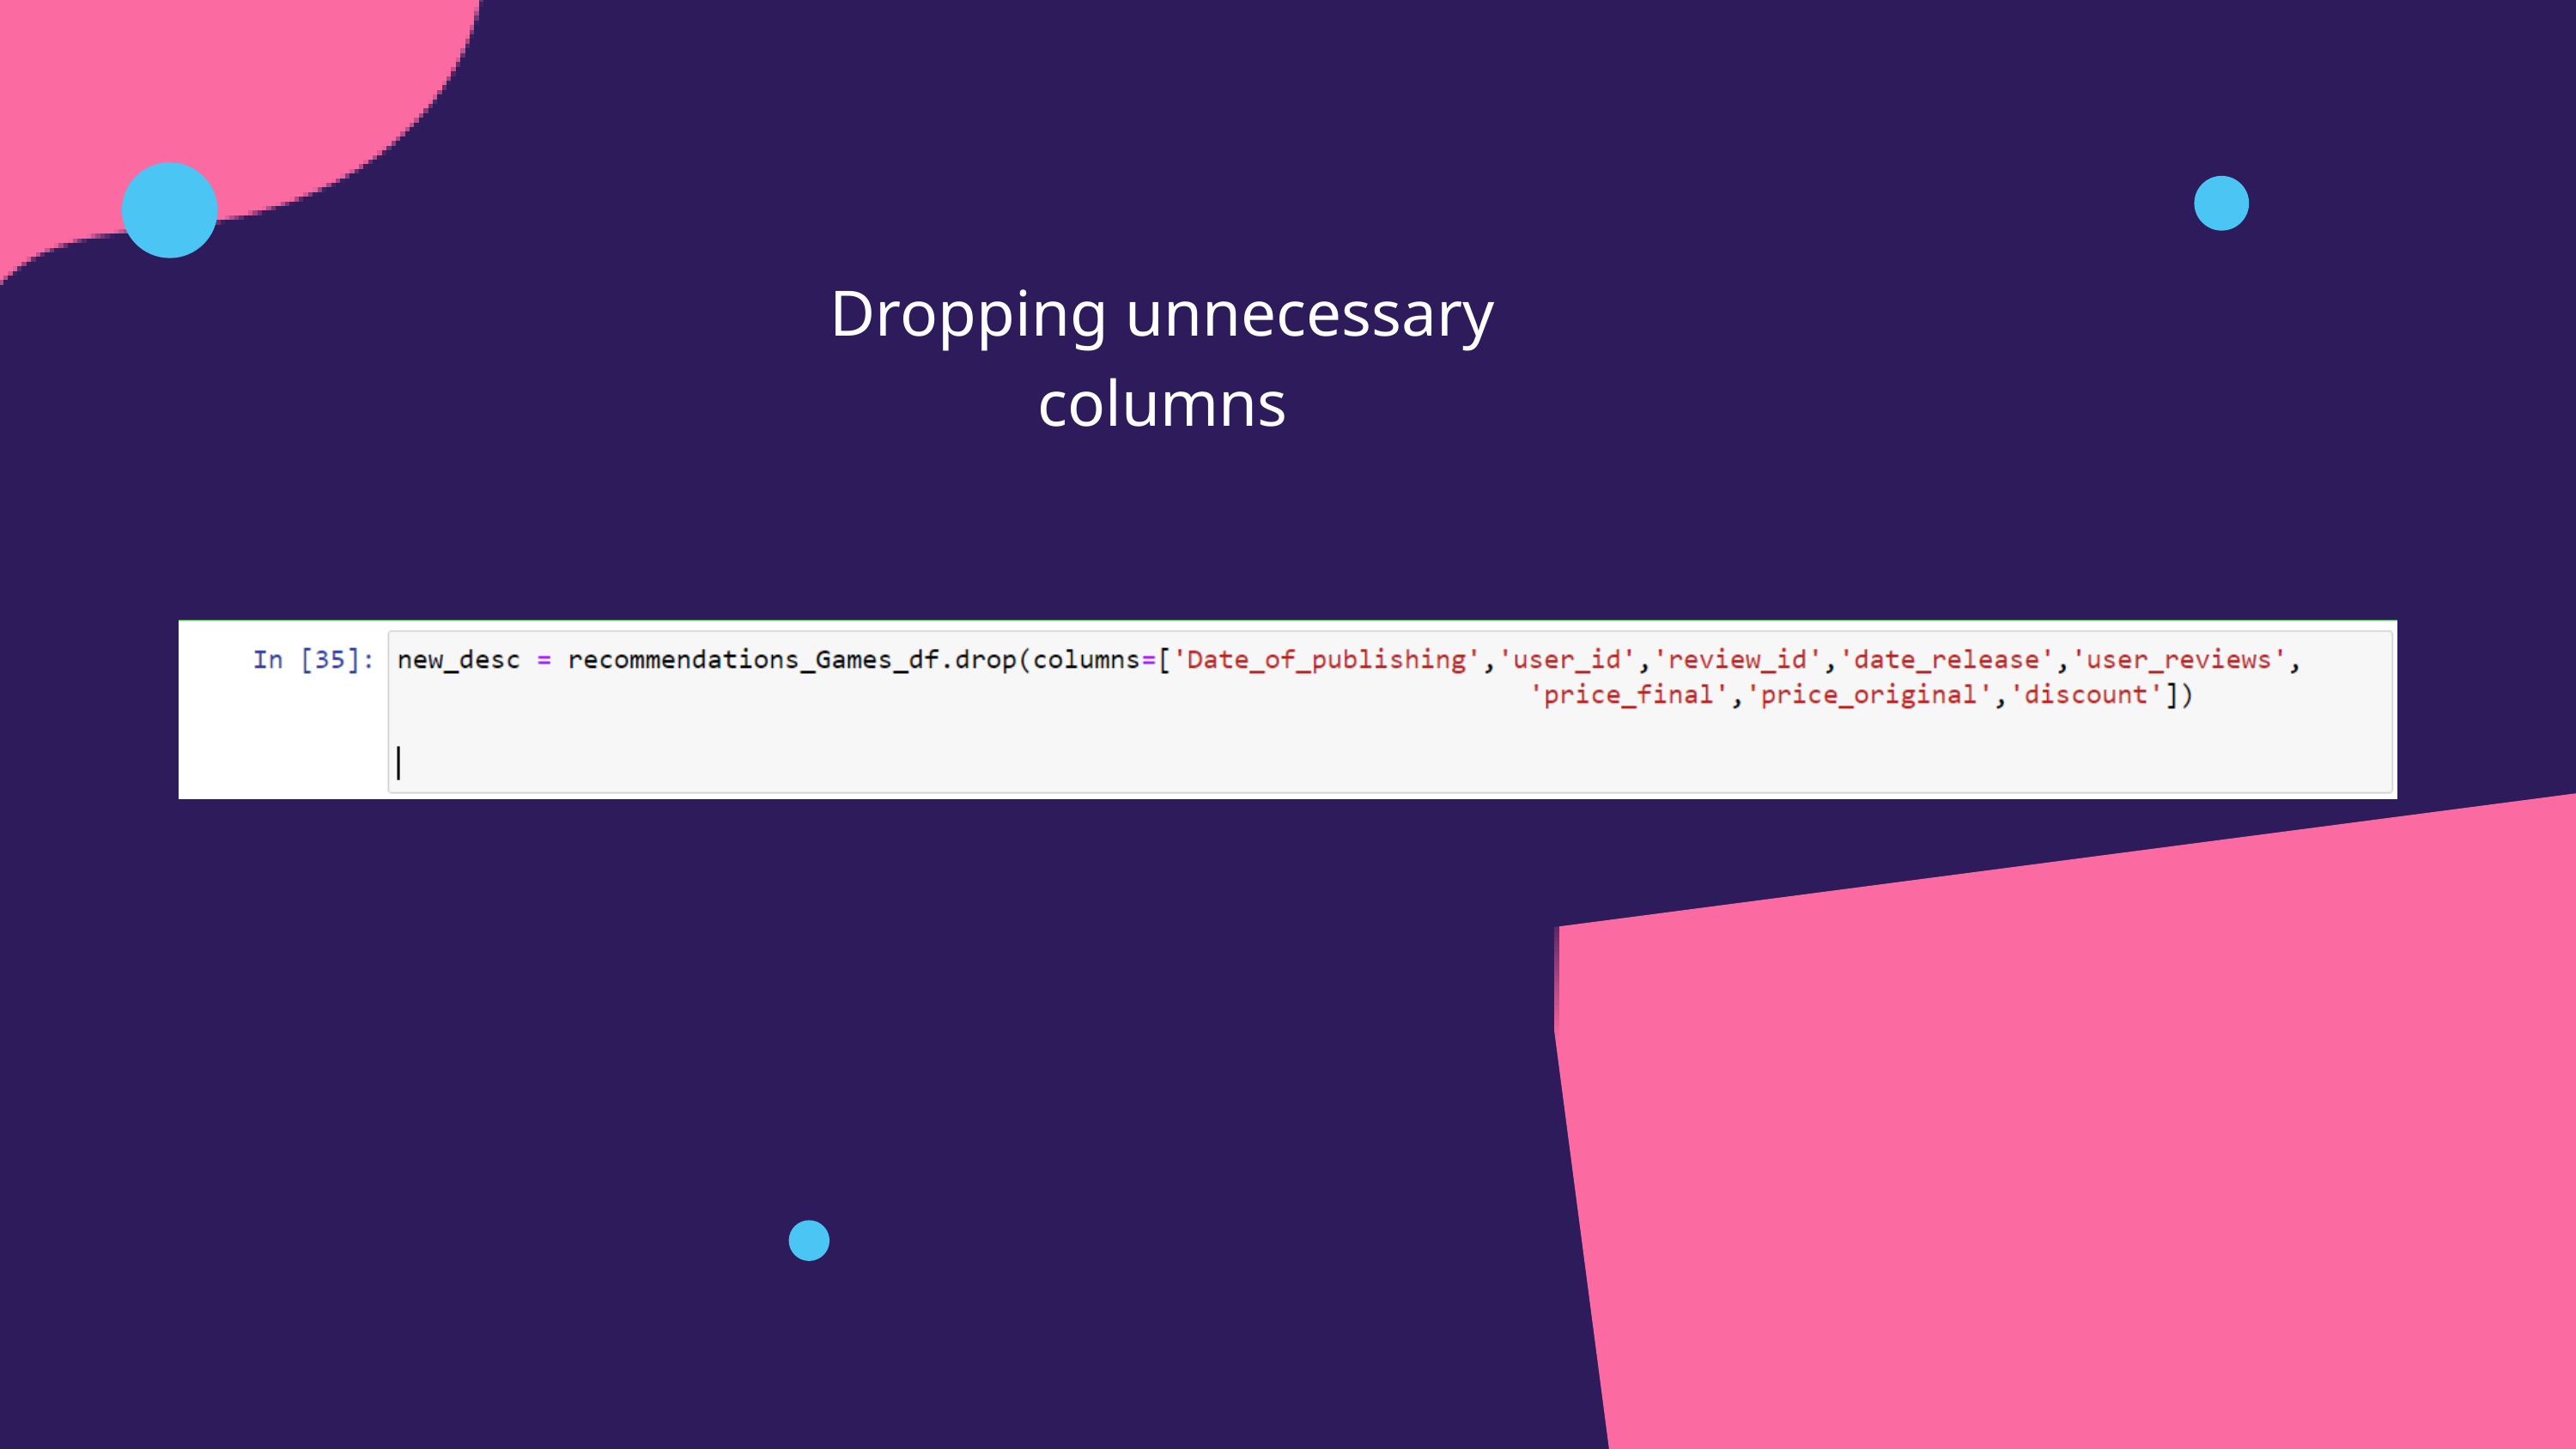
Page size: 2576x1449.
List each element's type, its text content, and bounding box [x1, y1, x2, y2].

text_box Dropping unnecessary columns [816, 258, 1510, 439]
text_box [788, 1220, 830, 1262]
text_box [0, 0, 895, 638]
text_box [121, 161, 218, 258]
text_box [2194, 175, 2250, 231]
picture [179, 620, 2397, 800]
text_box [1540, 793, 2576, 1449]
